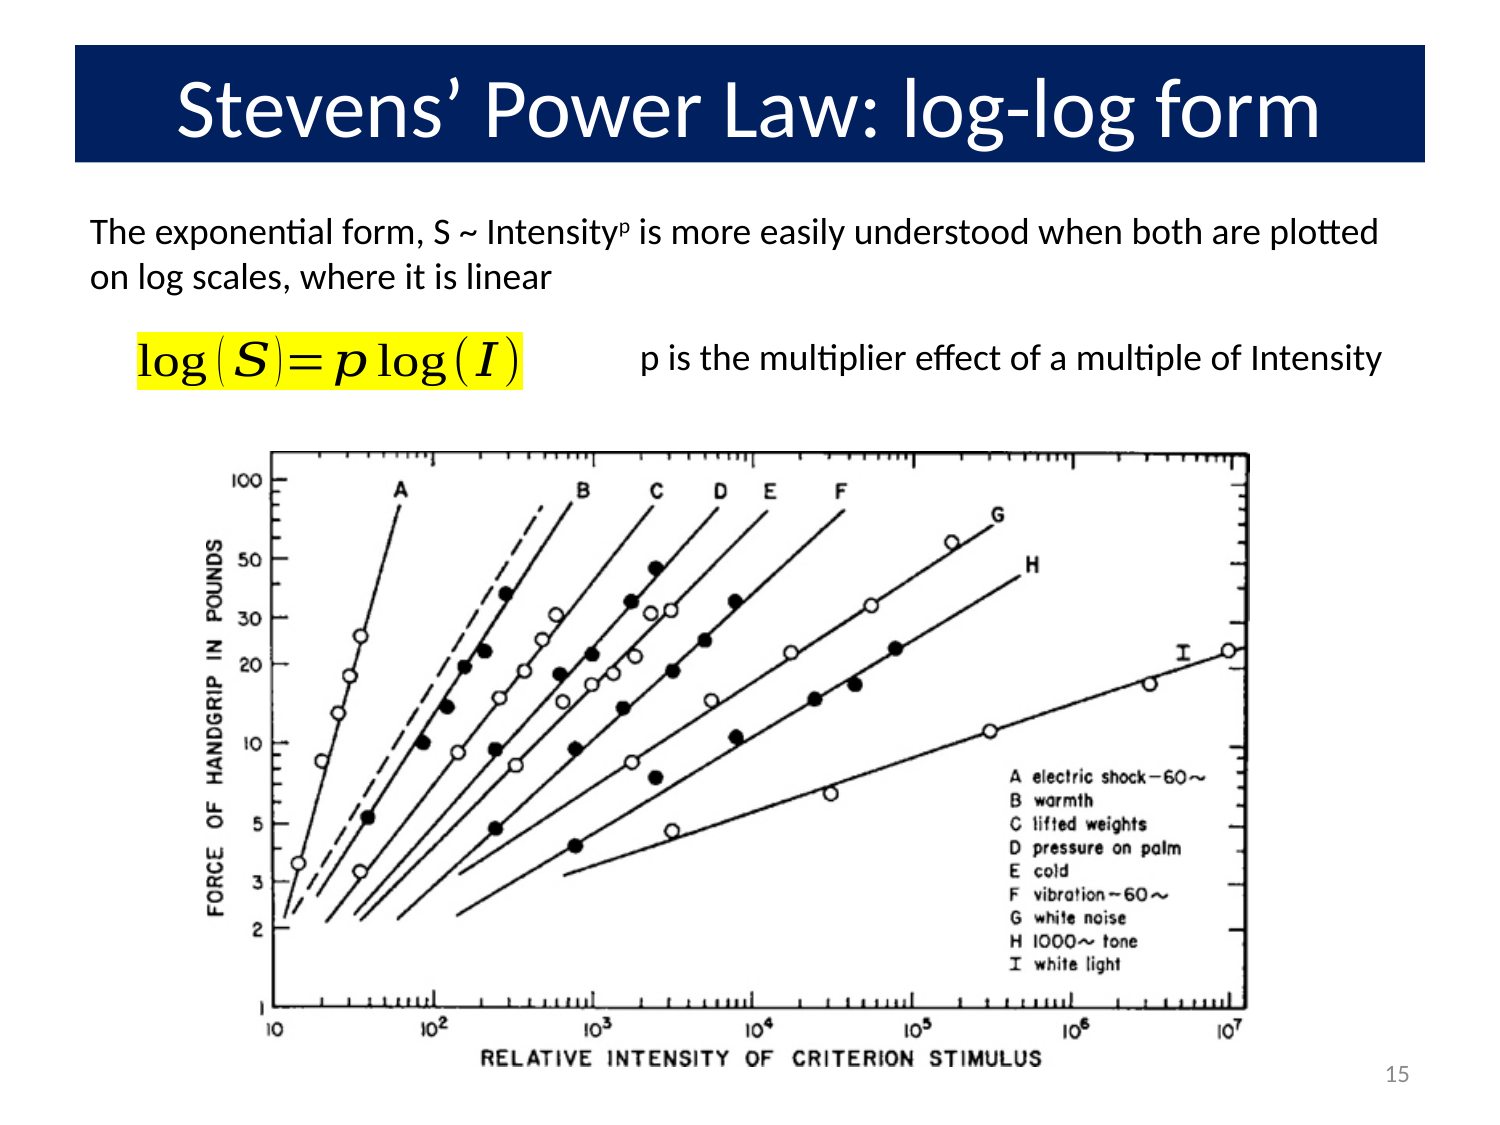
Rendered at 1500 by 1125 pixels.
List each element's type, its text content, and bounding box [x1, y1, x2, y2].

text_box p is the multiplier effect of a multiple of Intensity [624, 325, 1413, 386]
title Stevens’ Power Law: log-log form [75, 45, 1425, 163]
slide_number 15 [1074, 1042, 1425, 1103]
text_box The exponential form, S ~ Intensityp is more easily understood when both are plotted on log scales, where it is linear [74, 199, 1425, 305]
picture [206, 451, 1251, 1067]
